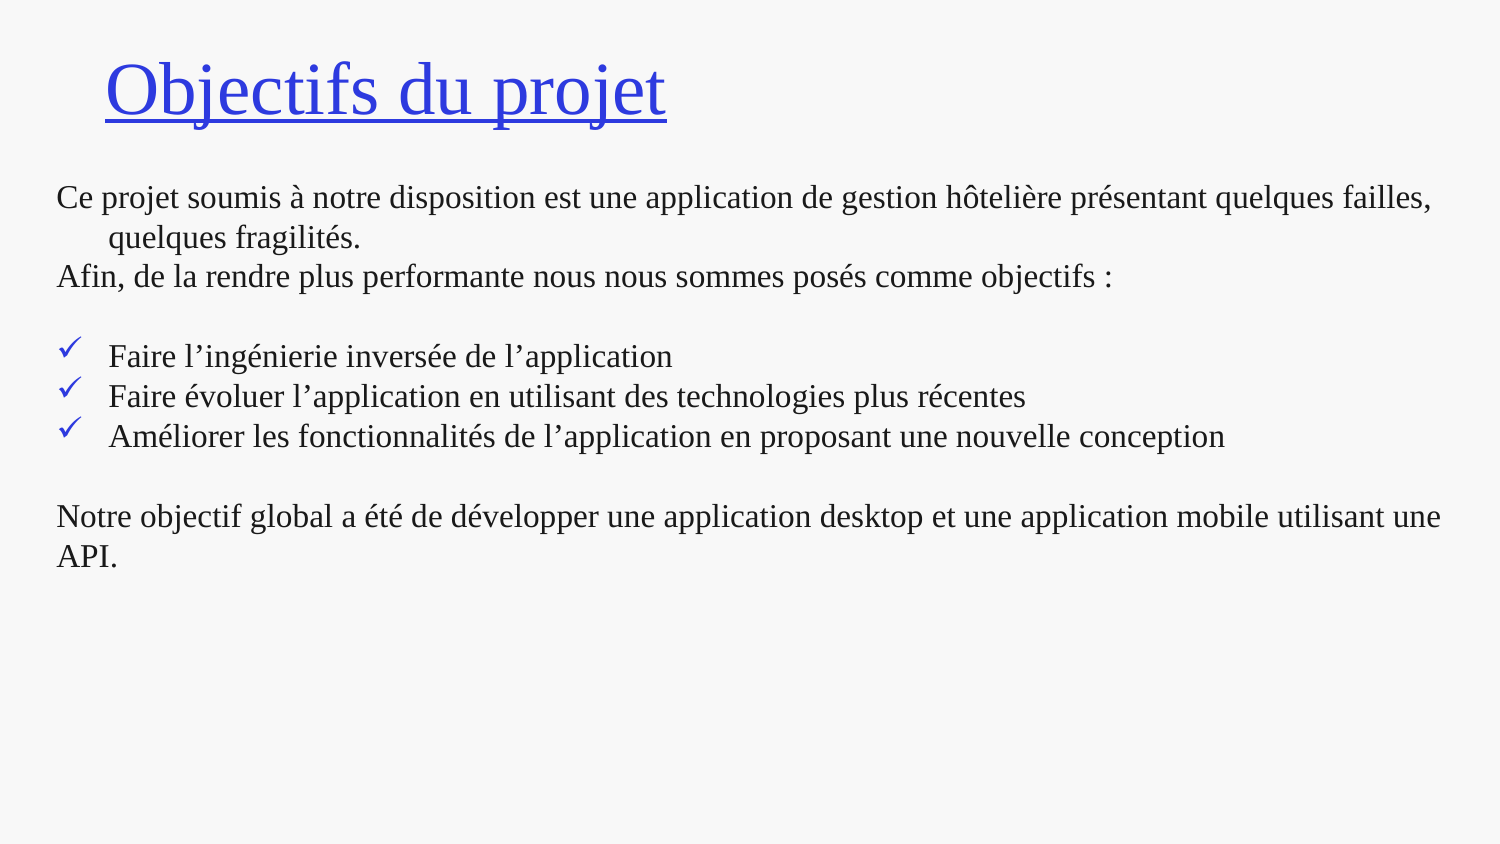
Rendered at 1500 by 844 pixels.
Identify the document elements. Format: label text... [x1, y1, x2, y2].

subtitle Ce projet soumis à notre disposition est une application de gestion hôtelière présentant quelques failles, quelques fragilités. Afin, de la rendre plus performante nous nous sommes posés comme objectifs : Faire l’ingénierie inversée de l’application Faire évoluer l’application en utilisant des technologies plus récentes Améliorer les fonctionnalités de l’application en proposant une nouvelle conception Notre objectif global a été de développer une application desktop et une application mobile utilisant une API. [18, 159, 1485, 306]
title Objectifs du projet [90, 33, 897, 137]
